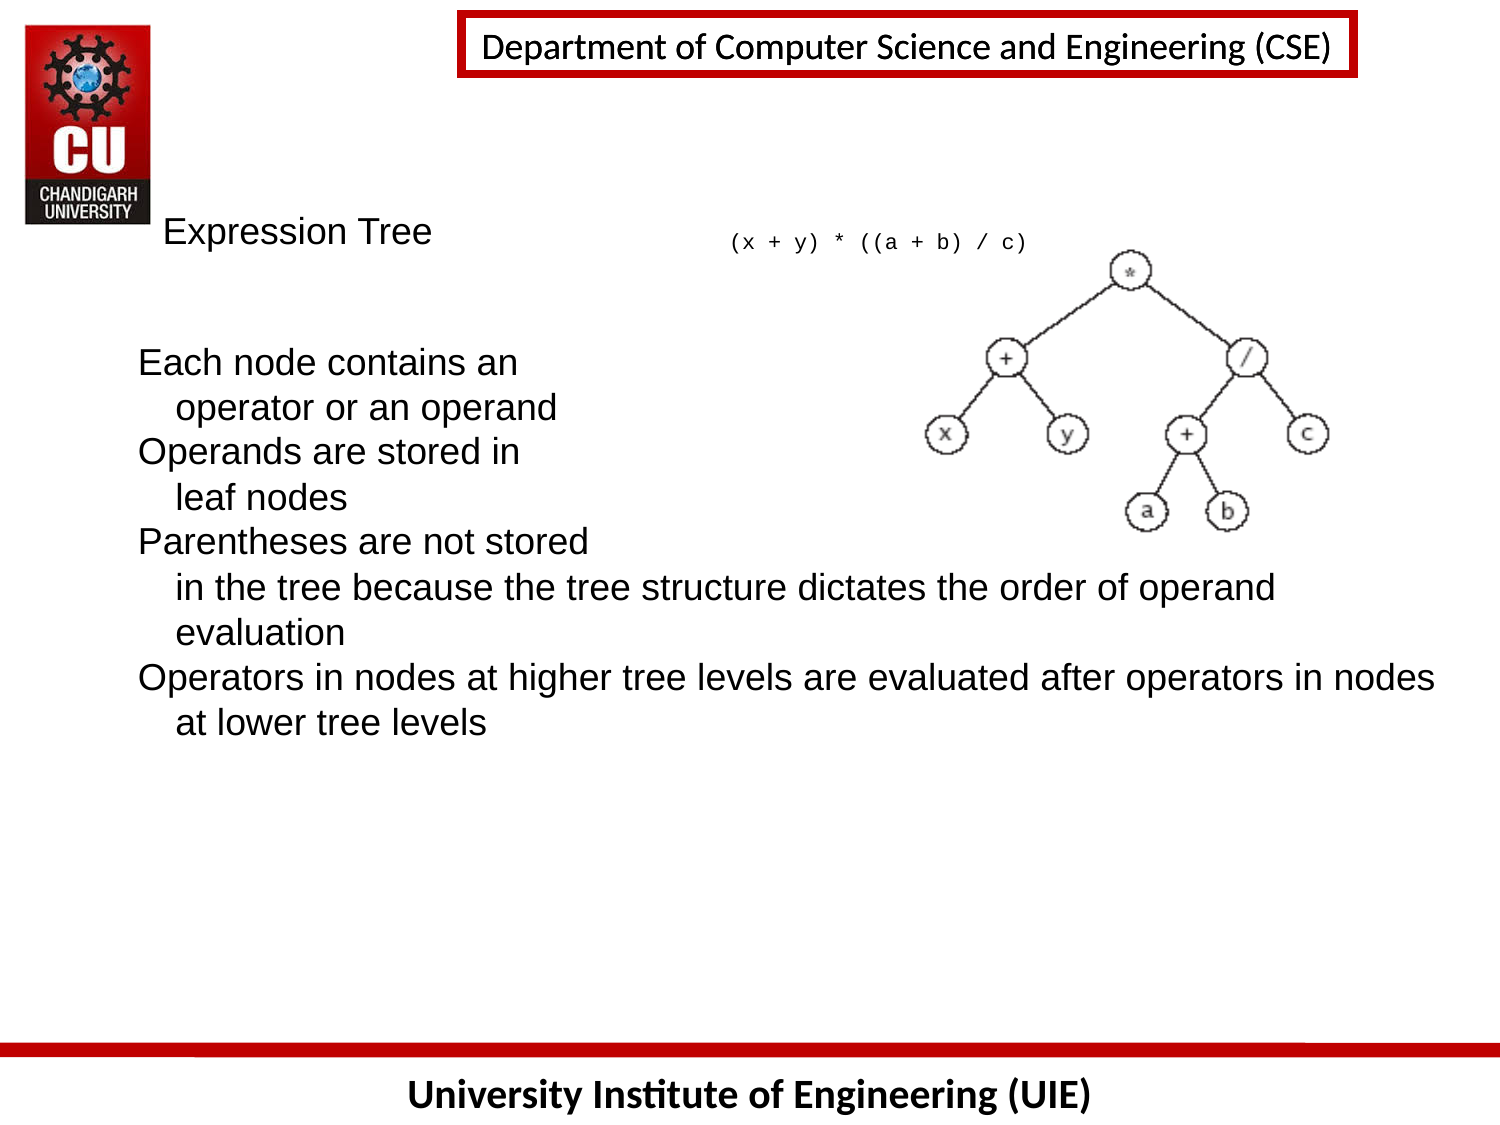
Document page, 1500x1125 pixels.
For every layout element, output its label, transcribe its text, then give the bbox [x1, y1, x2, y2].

text_box (x + y) * ((a + b) / c) [714, 220, 1044, 262]
title Expression Tree [162, 168, 1438, 291]
picture [899, 240, 1402, 573]
list Each node contains an operator or an operand Operands are stored in leaf nodes Parentheses are not stored in the tree because the tree structure dictates the order of operand evaluation Operators in nodes at higher tree levels are evaluated after operators in nodes at lower tree levels [100, 337, 1438, 938]
picture [24, 24, 151, 225]
